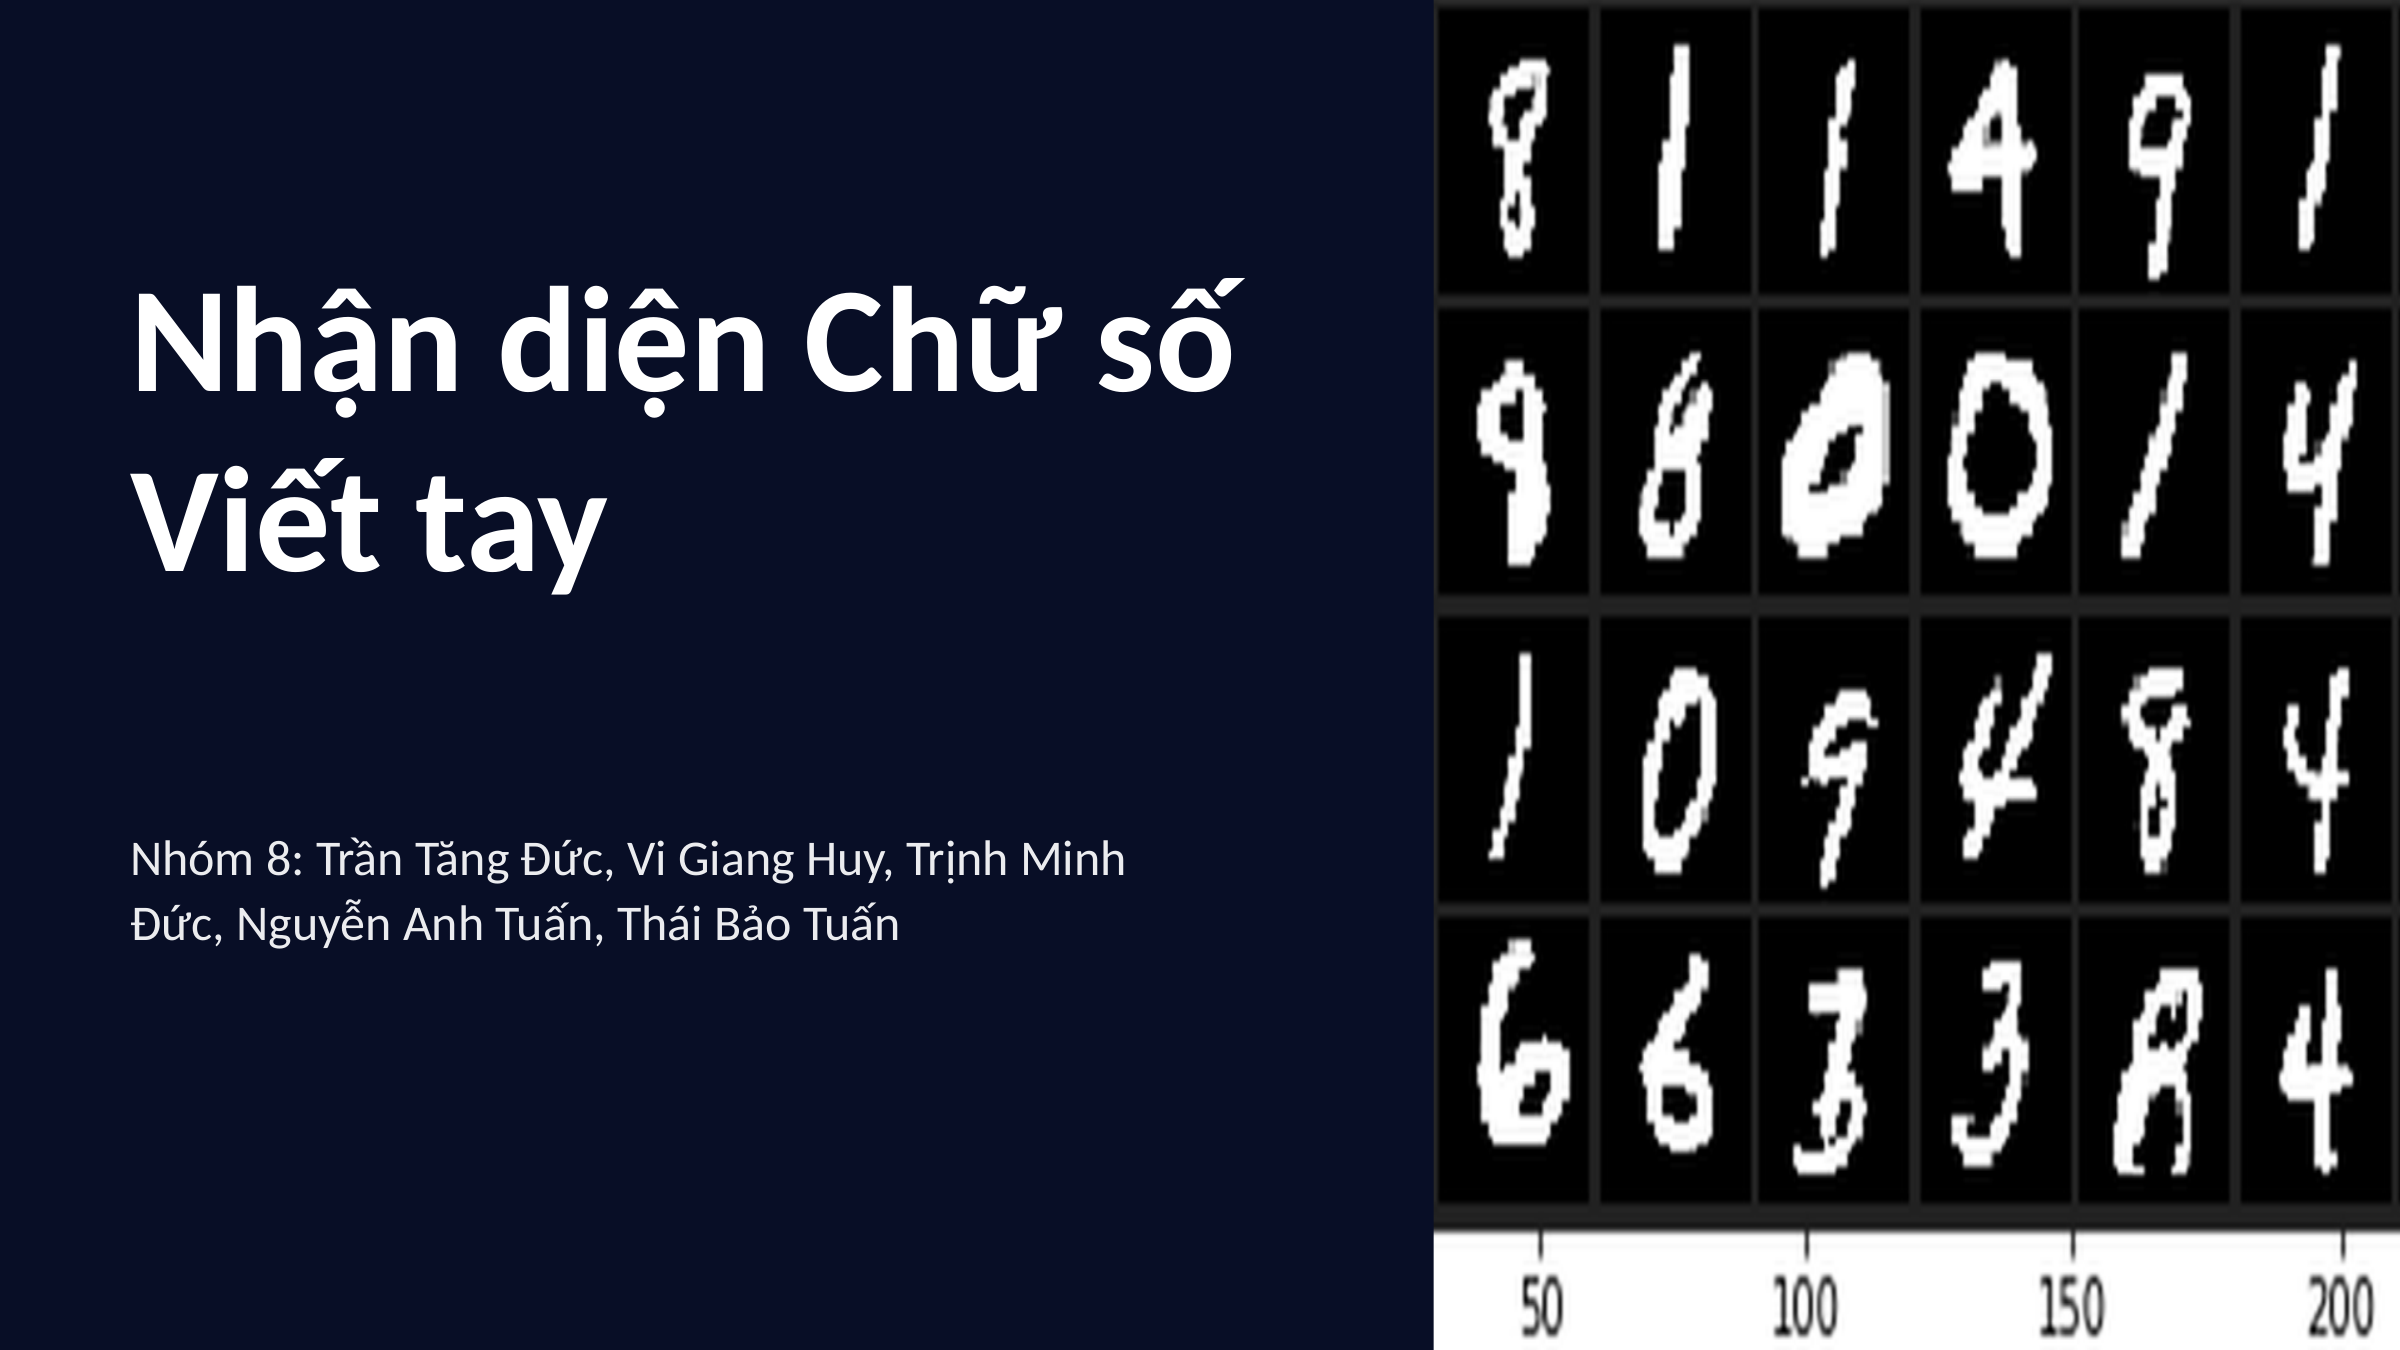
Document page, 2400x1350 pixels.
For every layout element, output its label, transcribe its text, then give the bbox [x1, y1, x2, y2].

text_box Nhóm 8: Trần Tăng Đức, Vi Giang Huy, Trịnh Minh Đức, Nguyễn Anh Tuấn, Thái Bảo Tuấn [130, 820, 1136, 1060]
picture [1433, 0, 2400, 1350]
text_box Nhận diện Chữ số Viết tay [130, 241, 1370, 475]
